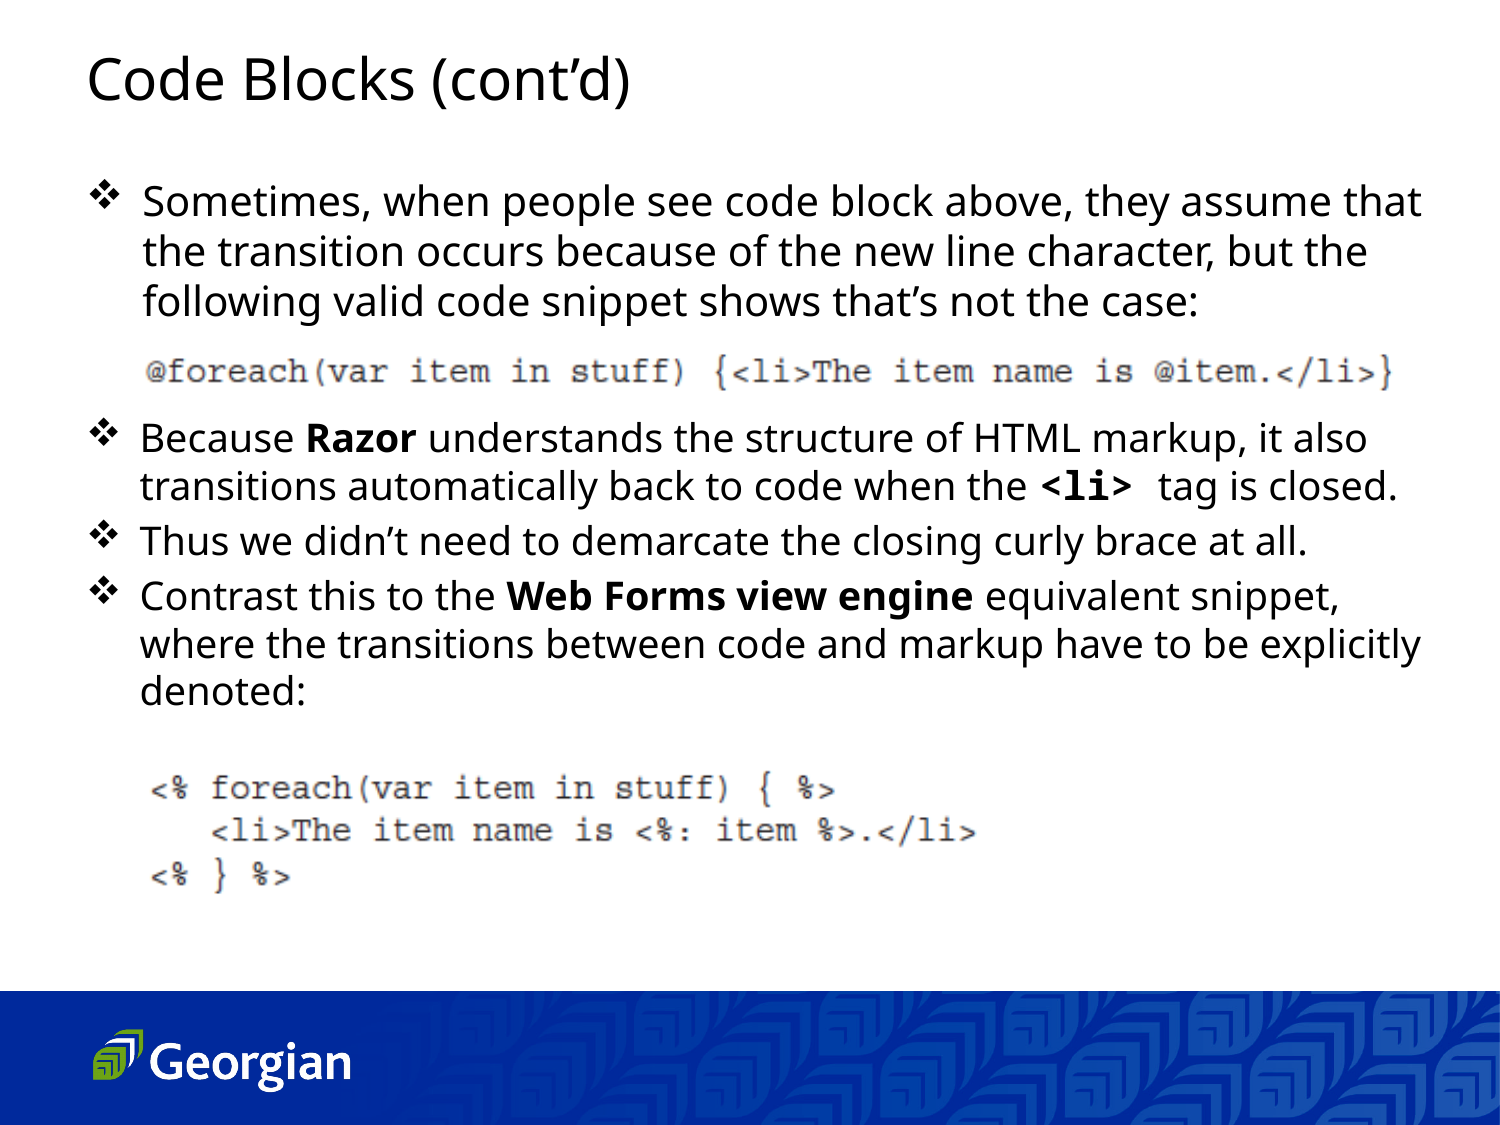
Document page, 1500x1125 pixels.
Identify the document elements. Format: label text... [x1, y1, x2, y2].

picture [134, 334, 1416, 412]
list Code Blocks (cont’d) [71, 22, 1457, 146]
picture [134, 757, 1002, 913]
list Sometimes, when people see code block above, they assume that the transition occurs because of the new line character, but the following valid code snippet shows that’s not the case: [71, 166, 1457, 335]
text_box Because Razor understands the structure of HTML markup, it also transitions automatically back to code when the <li> tag is closed. Thus we didn’t need to demarcate the closing curly brace at all. Contrast this to the Web Forms view engine equivalent snippet, where the transitions between code and markup have to be explicitly denoted: [71, 405, 1457, 758]
picture [0, 991, 1500, 1125]
